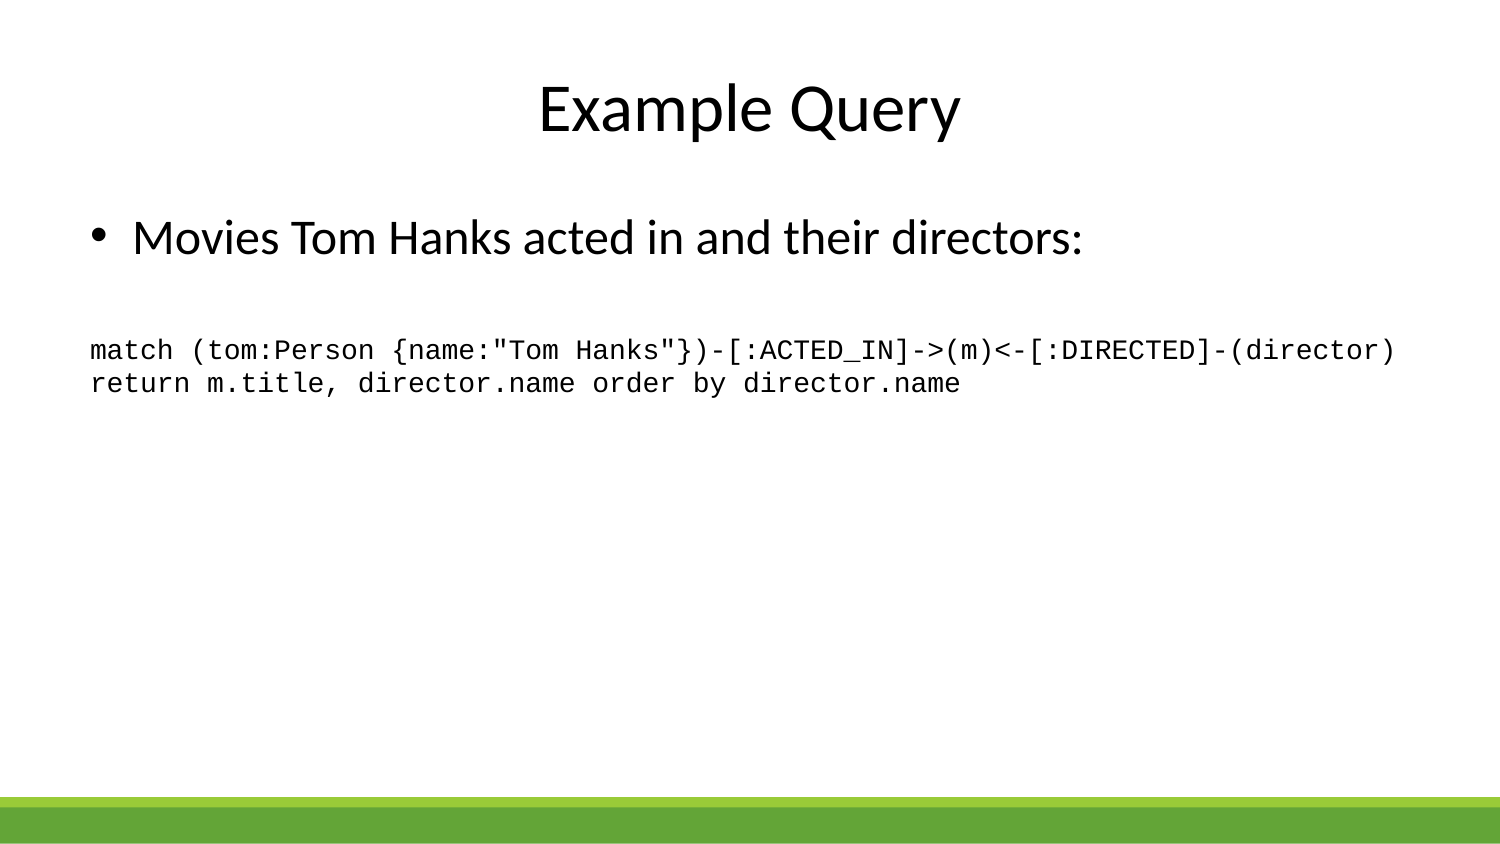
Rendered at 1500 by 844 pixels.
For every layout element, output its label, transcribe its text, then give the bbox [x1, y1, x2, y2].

title Example Query [75, 33, 1425, 175]
list Movies Tom Hanks acted in and their directors: match (tom:Person {name:"Tom Hanks"})-[:ACTED_IN]->(m)<-[:DIRECTED]-(director) return m.title, director.name order by director.name [75, 196, 1491, 754]
